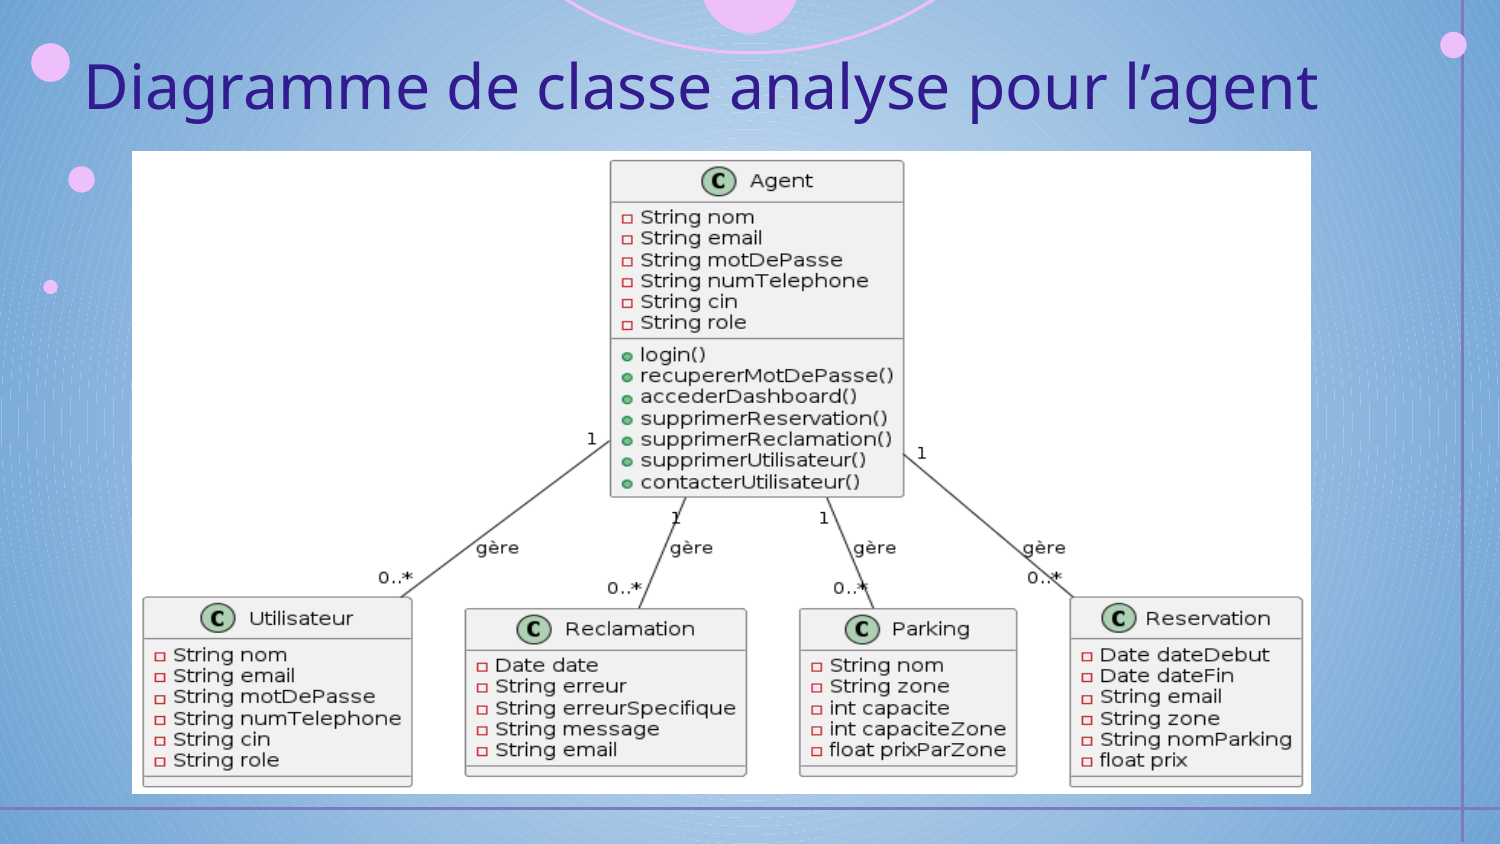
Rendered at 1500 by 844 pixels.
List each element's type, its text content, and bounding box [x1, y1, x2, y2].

picture [132, 150, 1311, 794]
title Diagramme de classe analyse pour l’agent [0, 32, 1500, 152]
